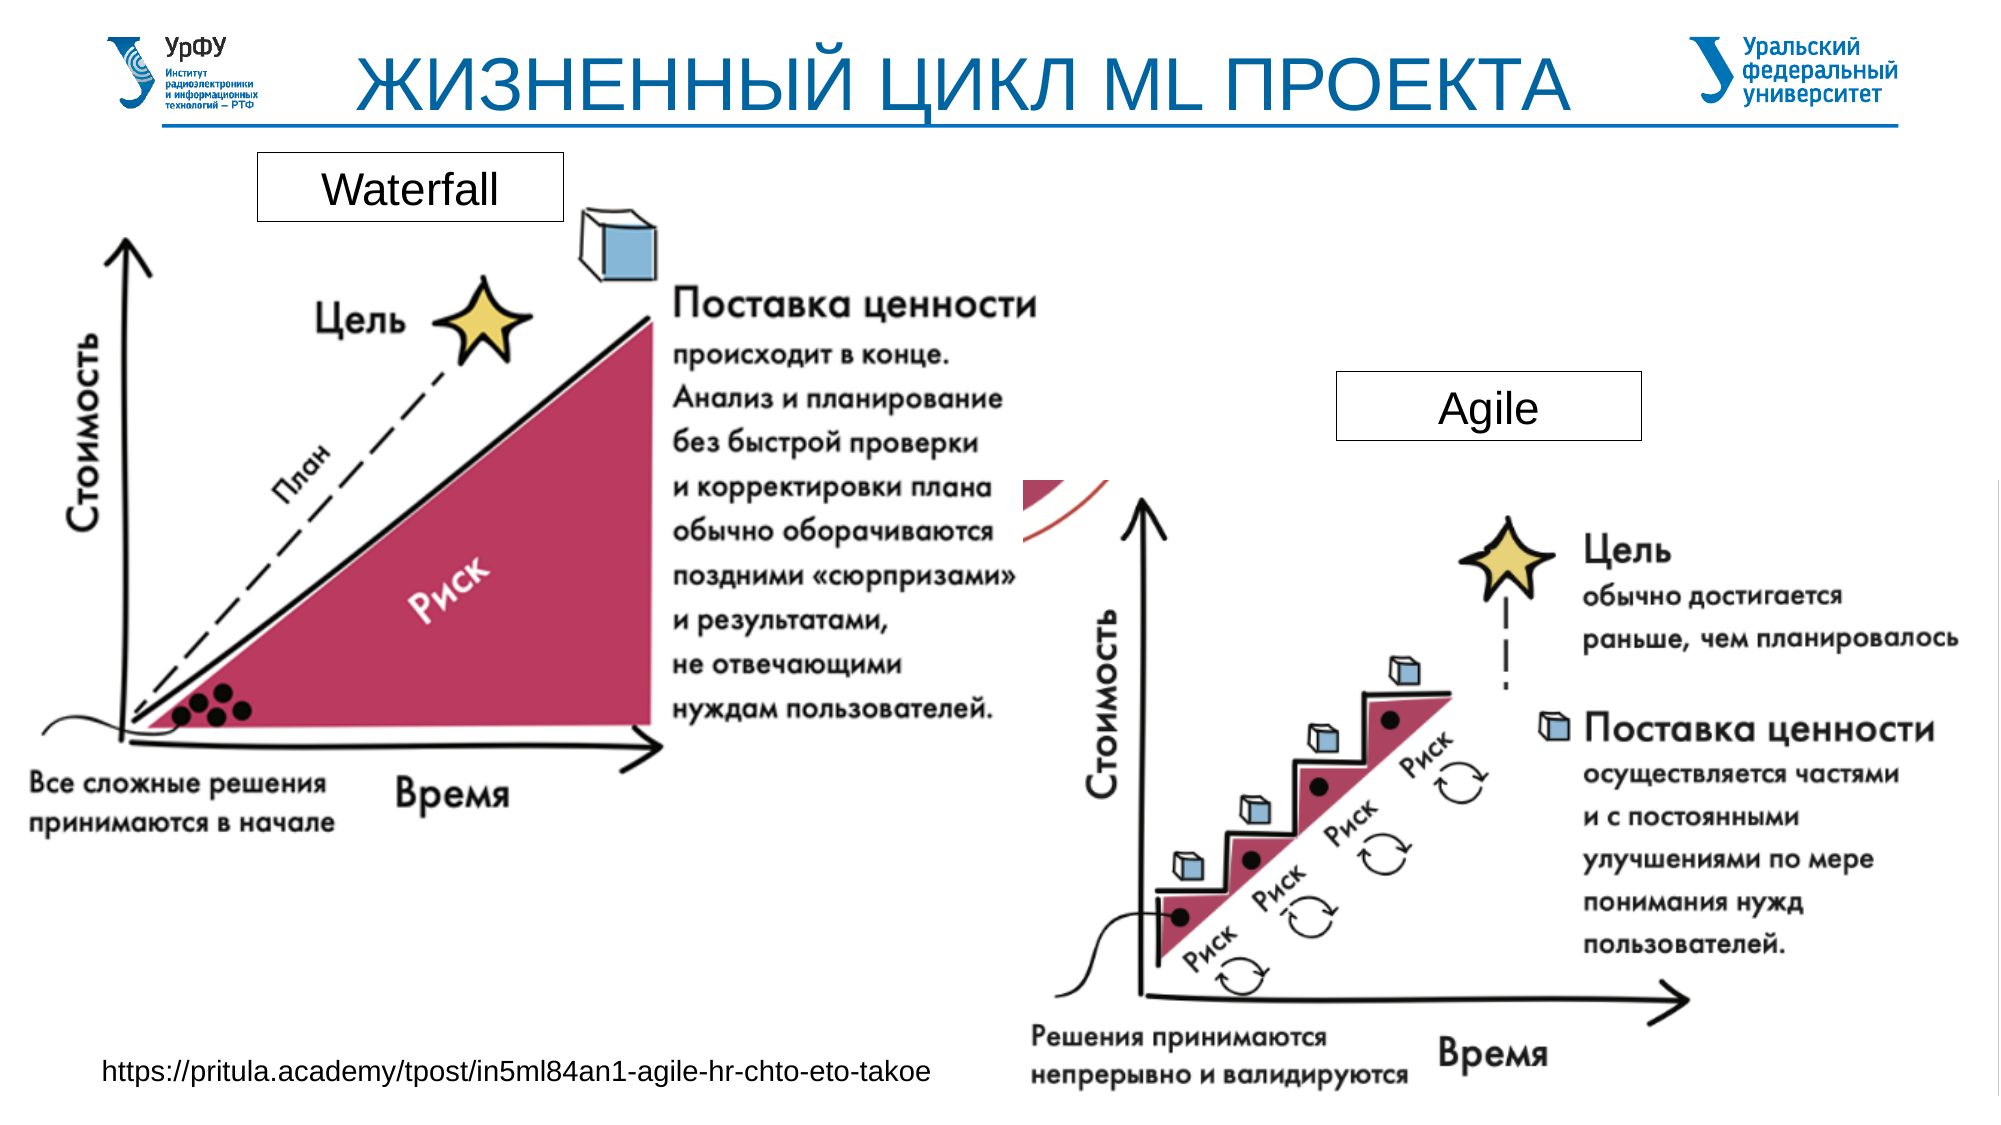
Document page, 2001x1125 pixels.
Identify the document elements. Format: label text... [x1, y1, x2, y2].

text_box https://pritula.academy/tpost/in5ml84an1-agile-hr-chto-eto-takoe [86, 1044, 948, 1095]
picture [12, 200, 2000, 1096]
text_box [106, 35, 1899, 128]
text_box Agile [1336, 371, 1642, 441]
text_box Waterfall [257, 152, 564, 198]
